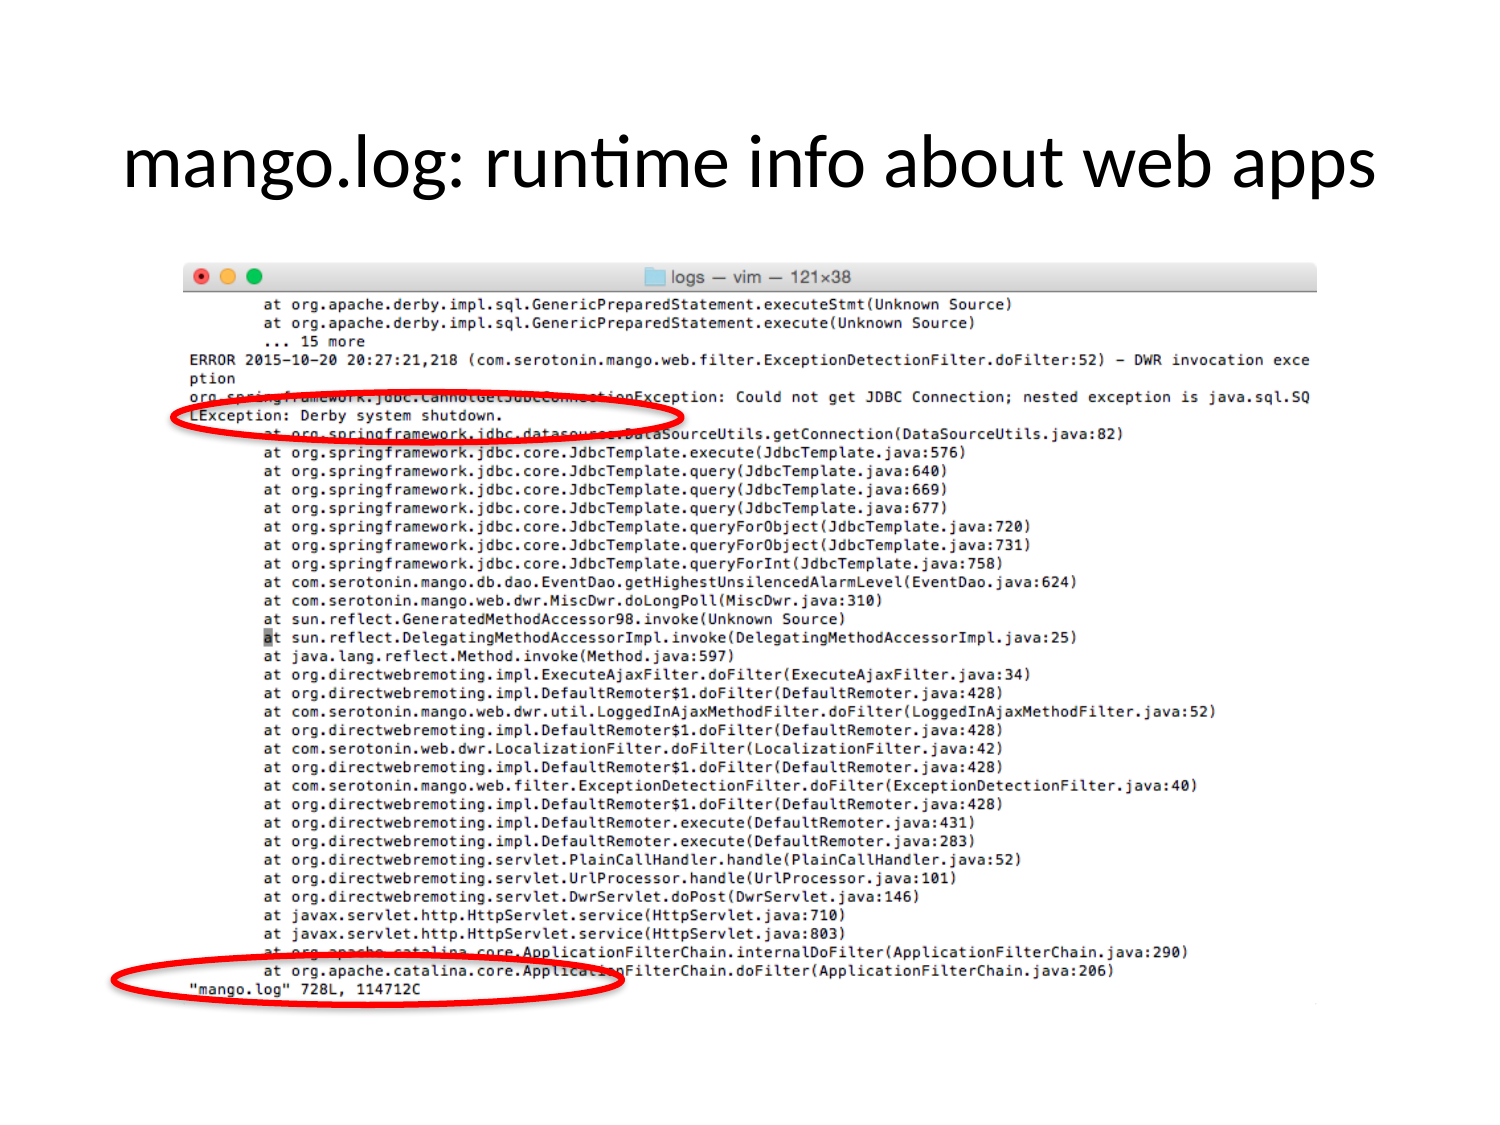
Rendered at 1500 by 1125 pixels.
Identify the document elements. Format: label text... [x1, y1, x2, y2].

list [74, 262, 1426, 1006]
title mango.log: runtime info about web apps [75, 62, 1425, 251]
